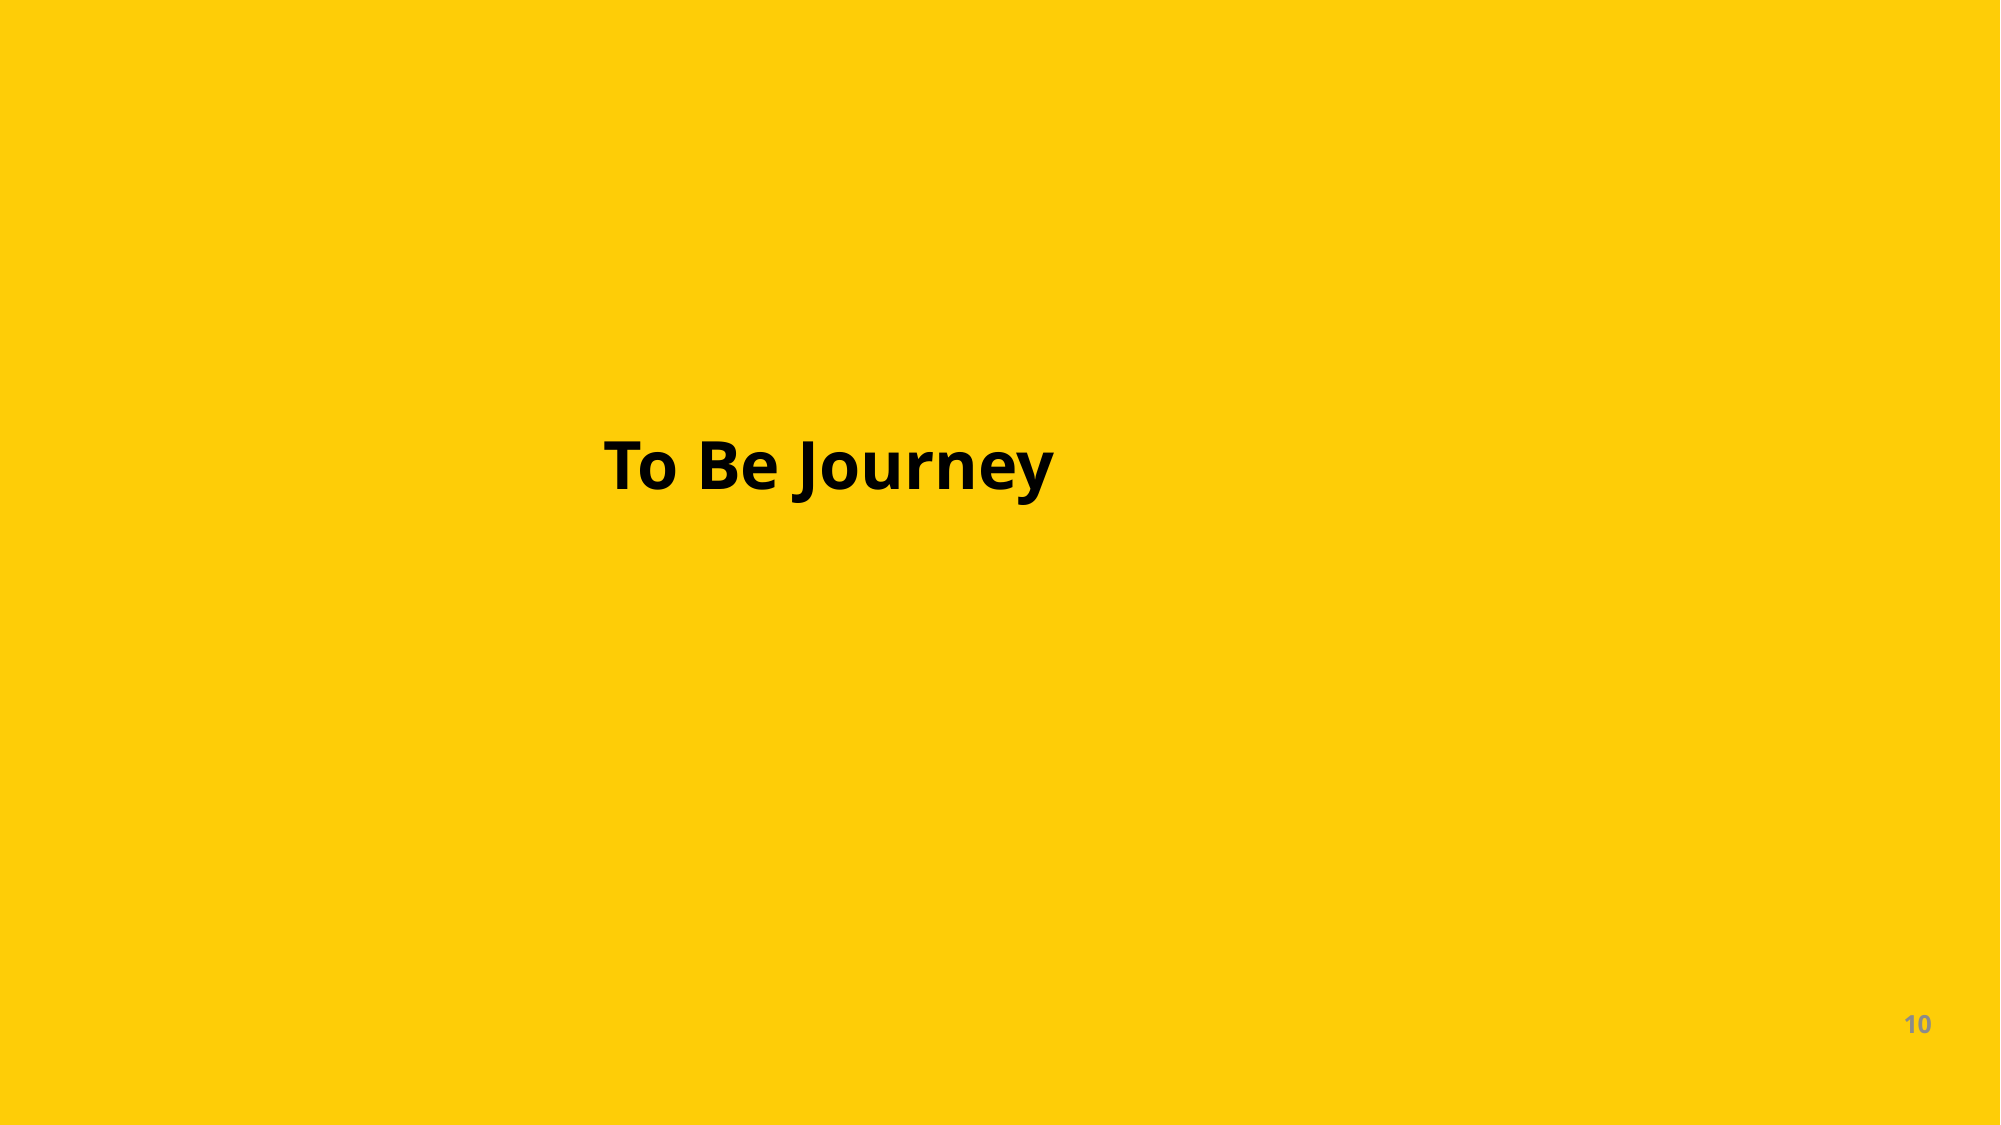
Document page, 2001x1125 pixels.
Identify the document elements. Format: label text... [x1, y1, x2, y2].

slide_number 10 [1903, 1010, 2000, 1039]
list To Be Journey [513, 438, 1072, 570]
